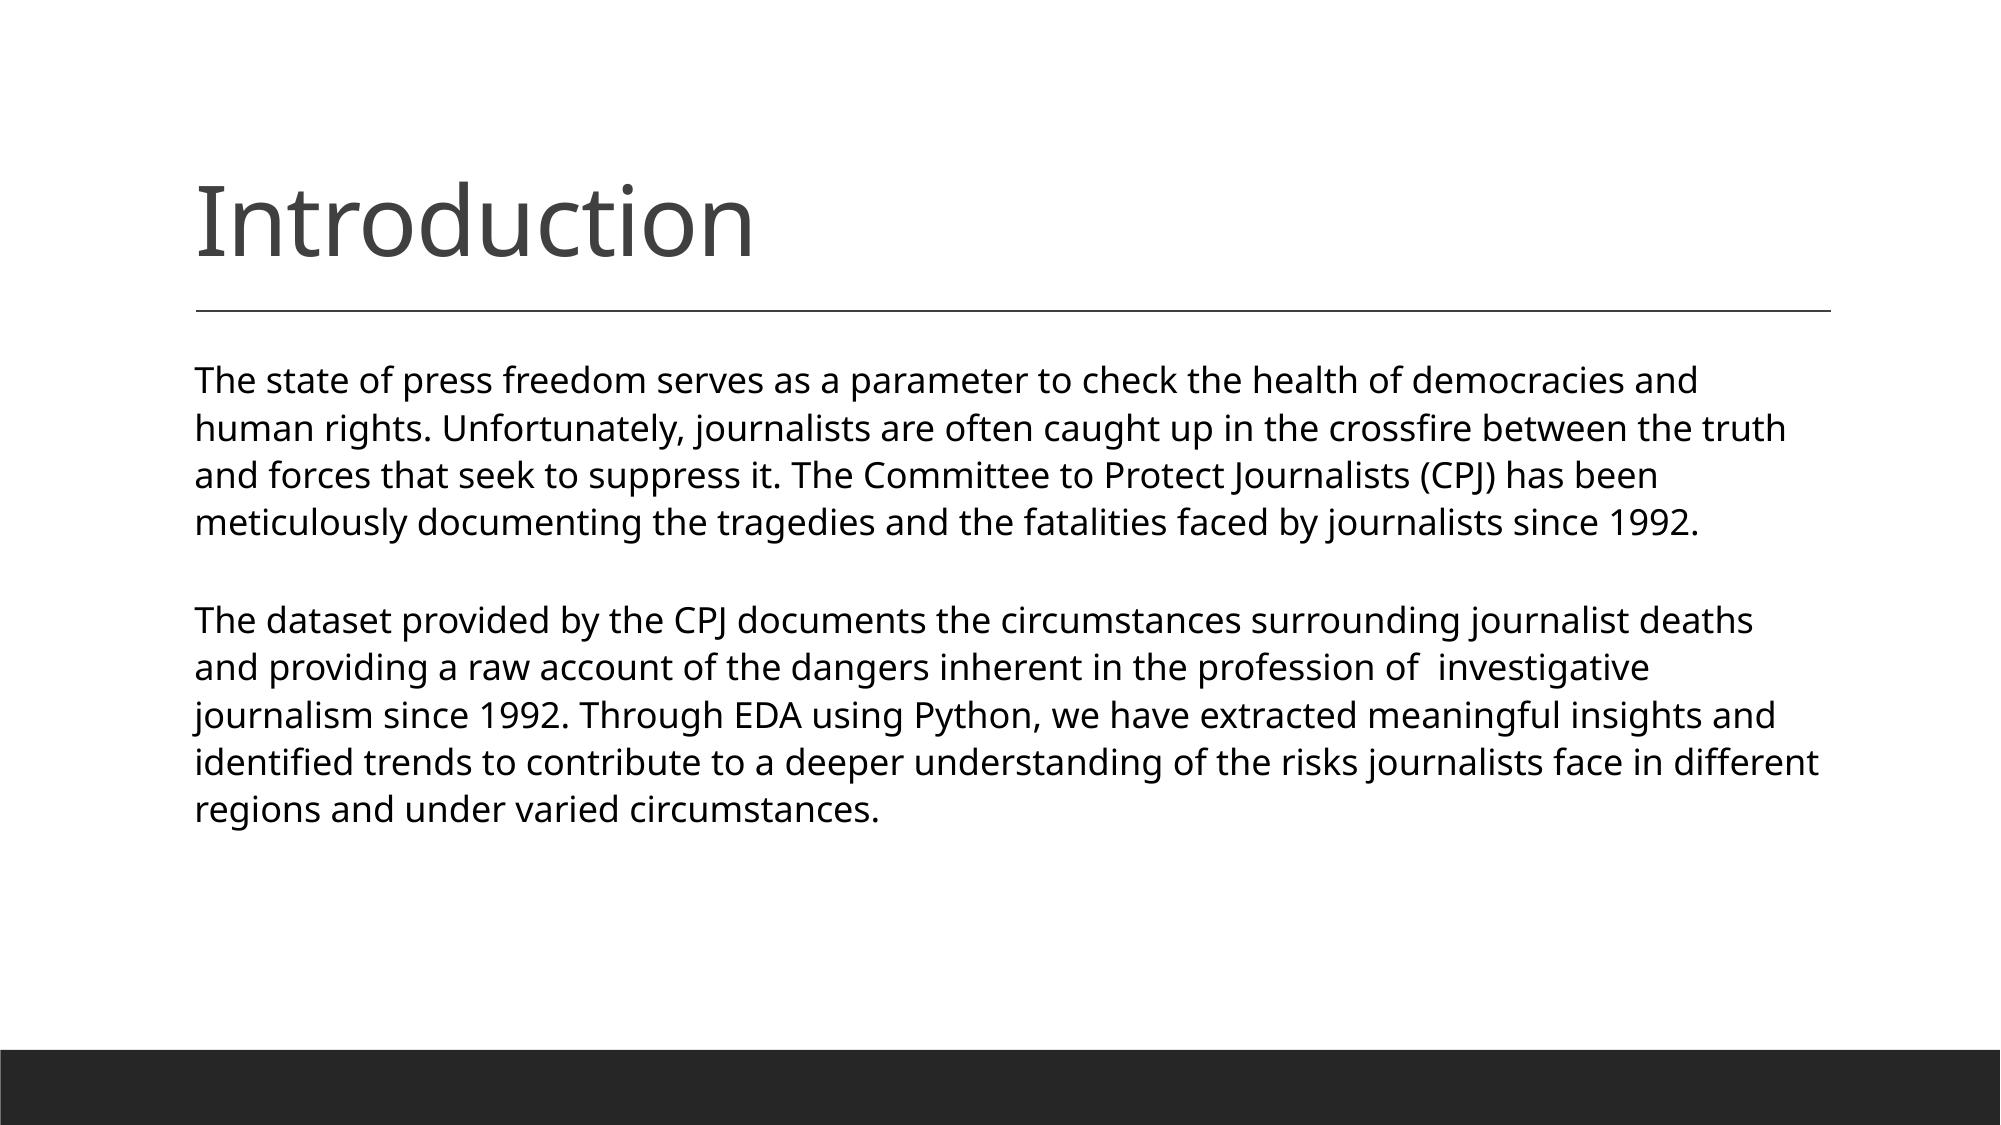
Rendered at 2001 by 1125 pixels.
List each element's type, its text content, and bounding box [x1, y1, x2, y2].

title Introduction [180, 47, 1830, 285]
list The state of press freedom serves as a parameter to check the health of democracies and human rights. Unfortunately, journalists are often caught up in the crossfire between the truth and forces that seek to suppress it. The Committee to Protect Journalists (CPJ) has been meticulously documenting the tragedies and the fatalities faced by journalists since 1992. The dataset provided by the CPJ documents the circumstances surrounding journalist deaths and providing a raw account of the dangers inherent in the profession of investigative journalism since 1992. Through EDA using Python, we have extracted meaningful insights and identified trends to contribute to a deeper understanding of the risks journalists face in different regions and under varied circumstances. [180, 345, 1830, 963]
